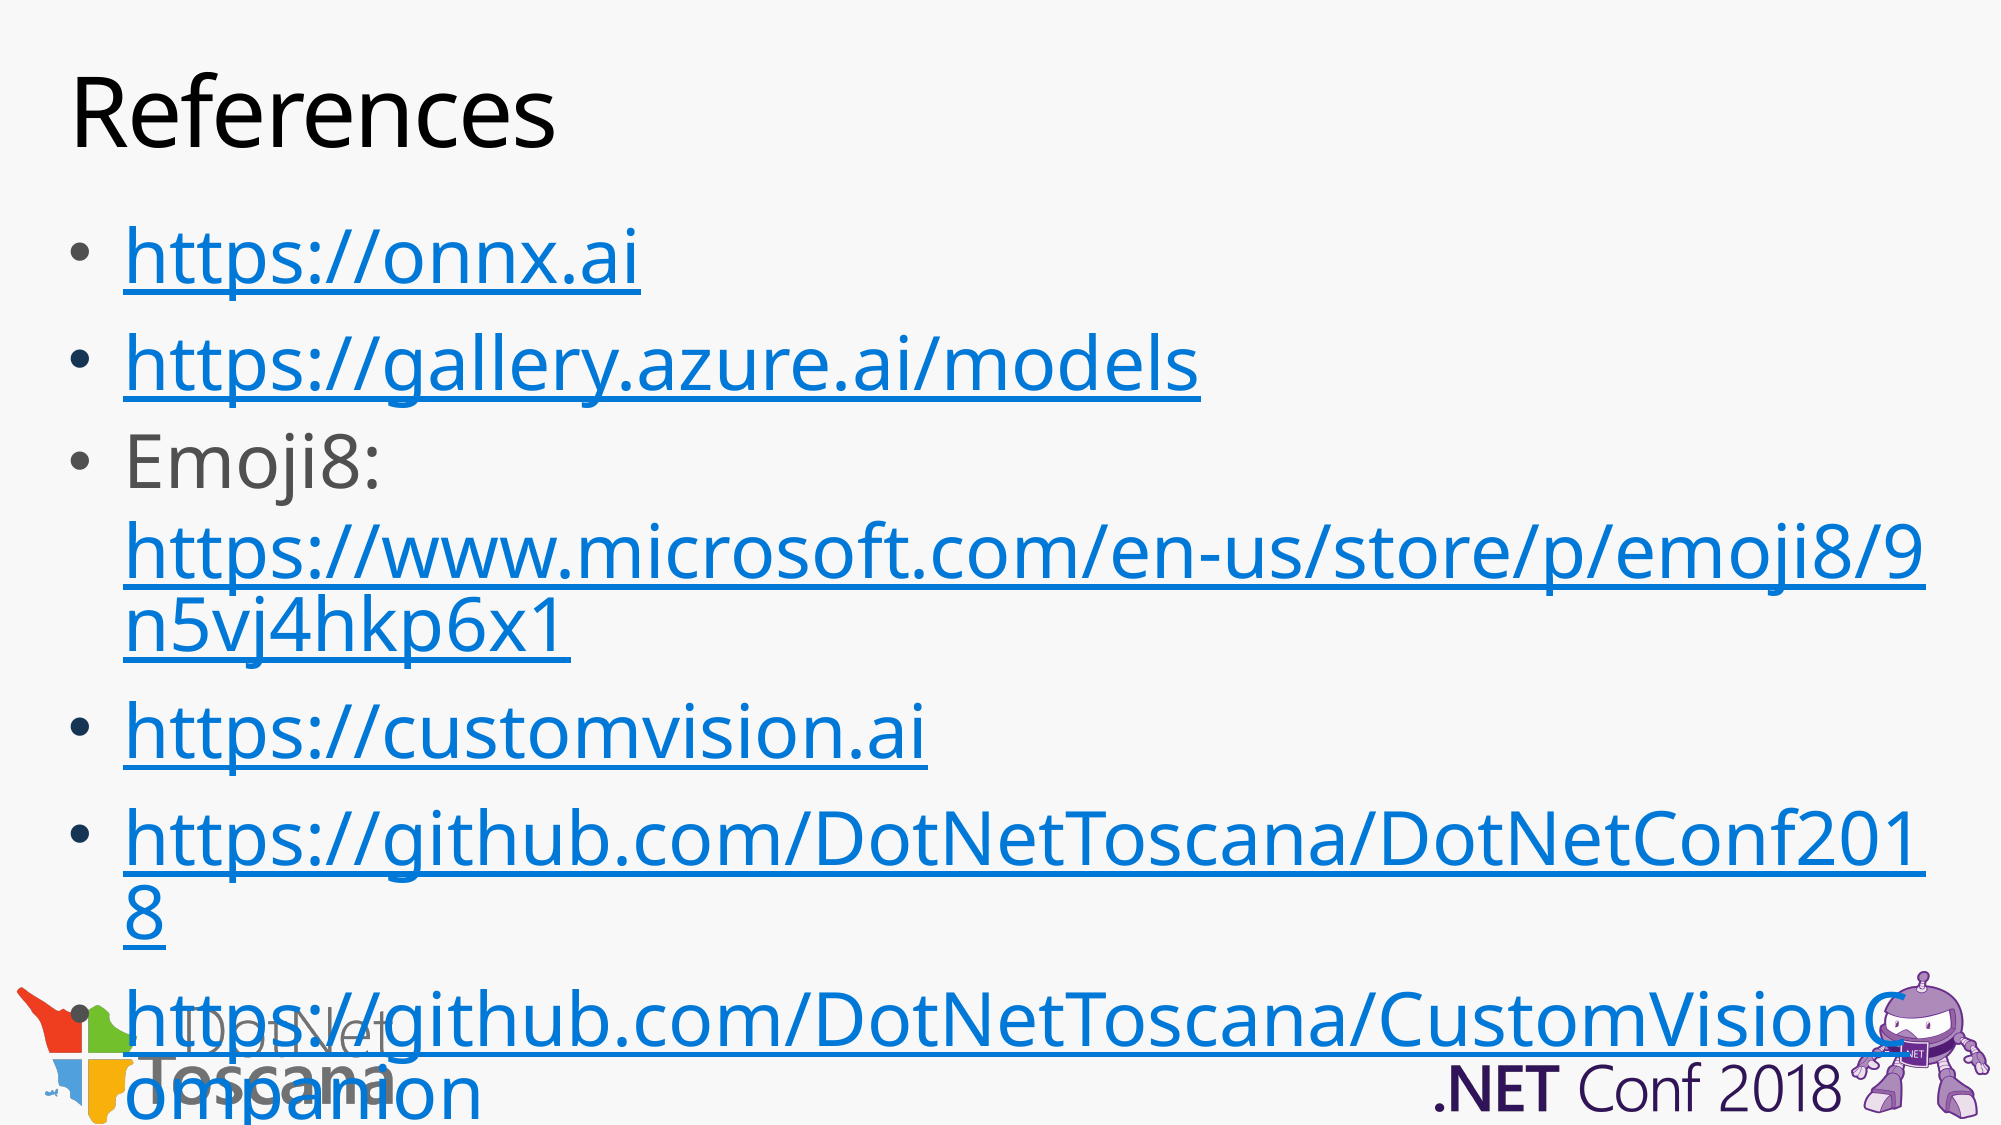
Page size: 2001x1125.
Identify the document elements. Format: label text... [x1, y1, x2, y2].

list https://onnx.ai https://gallery.azure.ai/models Emoji8: https://www.microsoft.com/en-us/store/p/emoji8/9n5vj4hkp6x1 https://customvision.ai https://github.com/DotNetToscana/DotNetConf2018 https://github.com/DotNetToscana/CustomVisionCompanion [44, 196, 1956, 1027]
picture [0, 987, 402, 1124]
picture [1851, 971, 1990, 1119]
title References [44, 47, 1957, 196]
picture [1435, 1062, 1841, 1112]
